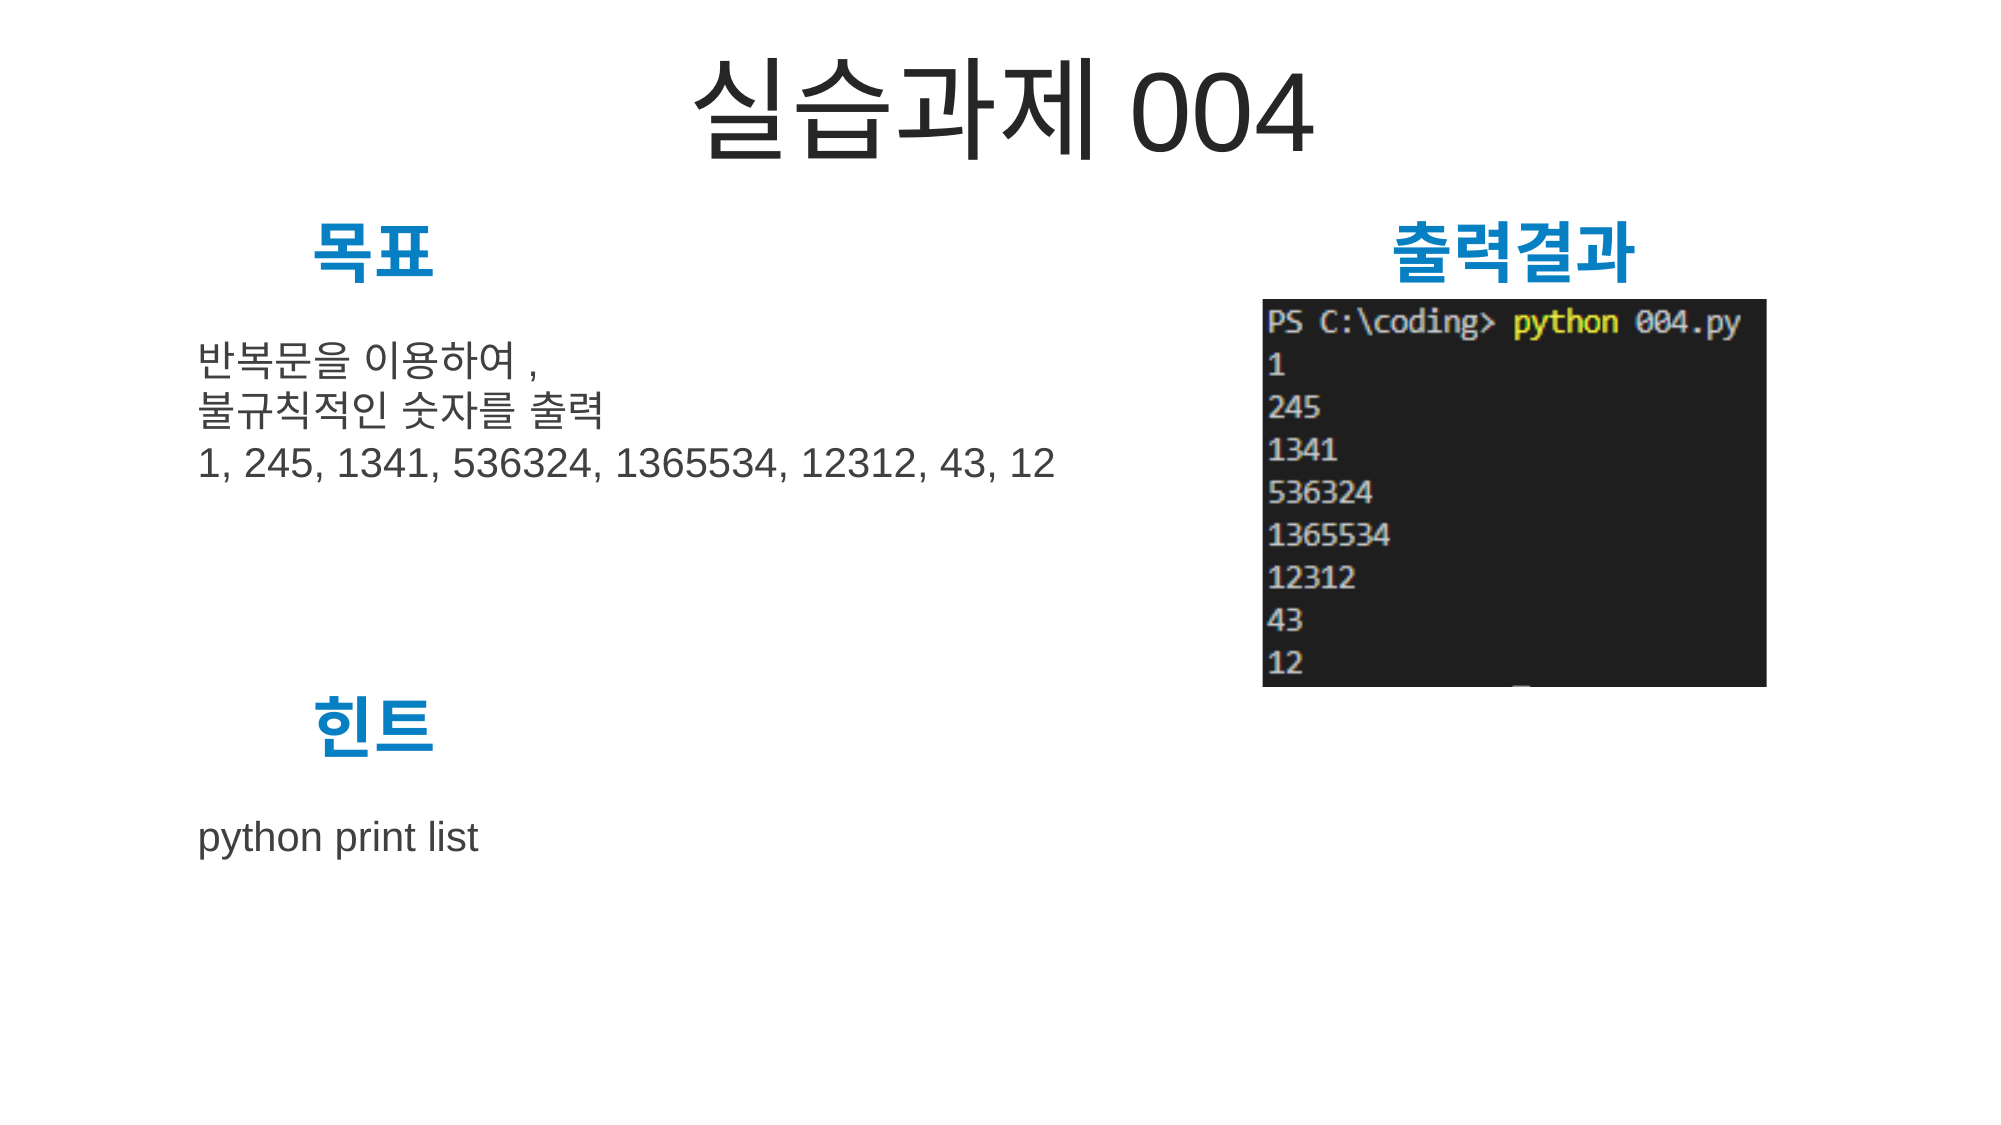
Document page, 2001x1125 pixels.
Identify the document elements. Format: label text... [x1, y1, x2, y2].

picture [1262, 299, 1767, 687]
text_box python print list [182, 802, 1435, 868]
text_box 출력결과 [1000, 203, 2000, 298]
list 실습과제004 [53, 55, 1952, 175]
text_box 목표 [0, 203, 1000, 298]
text_box 반복문을 이용하여, 불규칙적인 숫자를 출력 1, 245, 1341, 536324, 1365534, 12312, 43, 12 [182, 327, 1262, 493]
text_box 힌트 [0, 678, 1000, 773]
